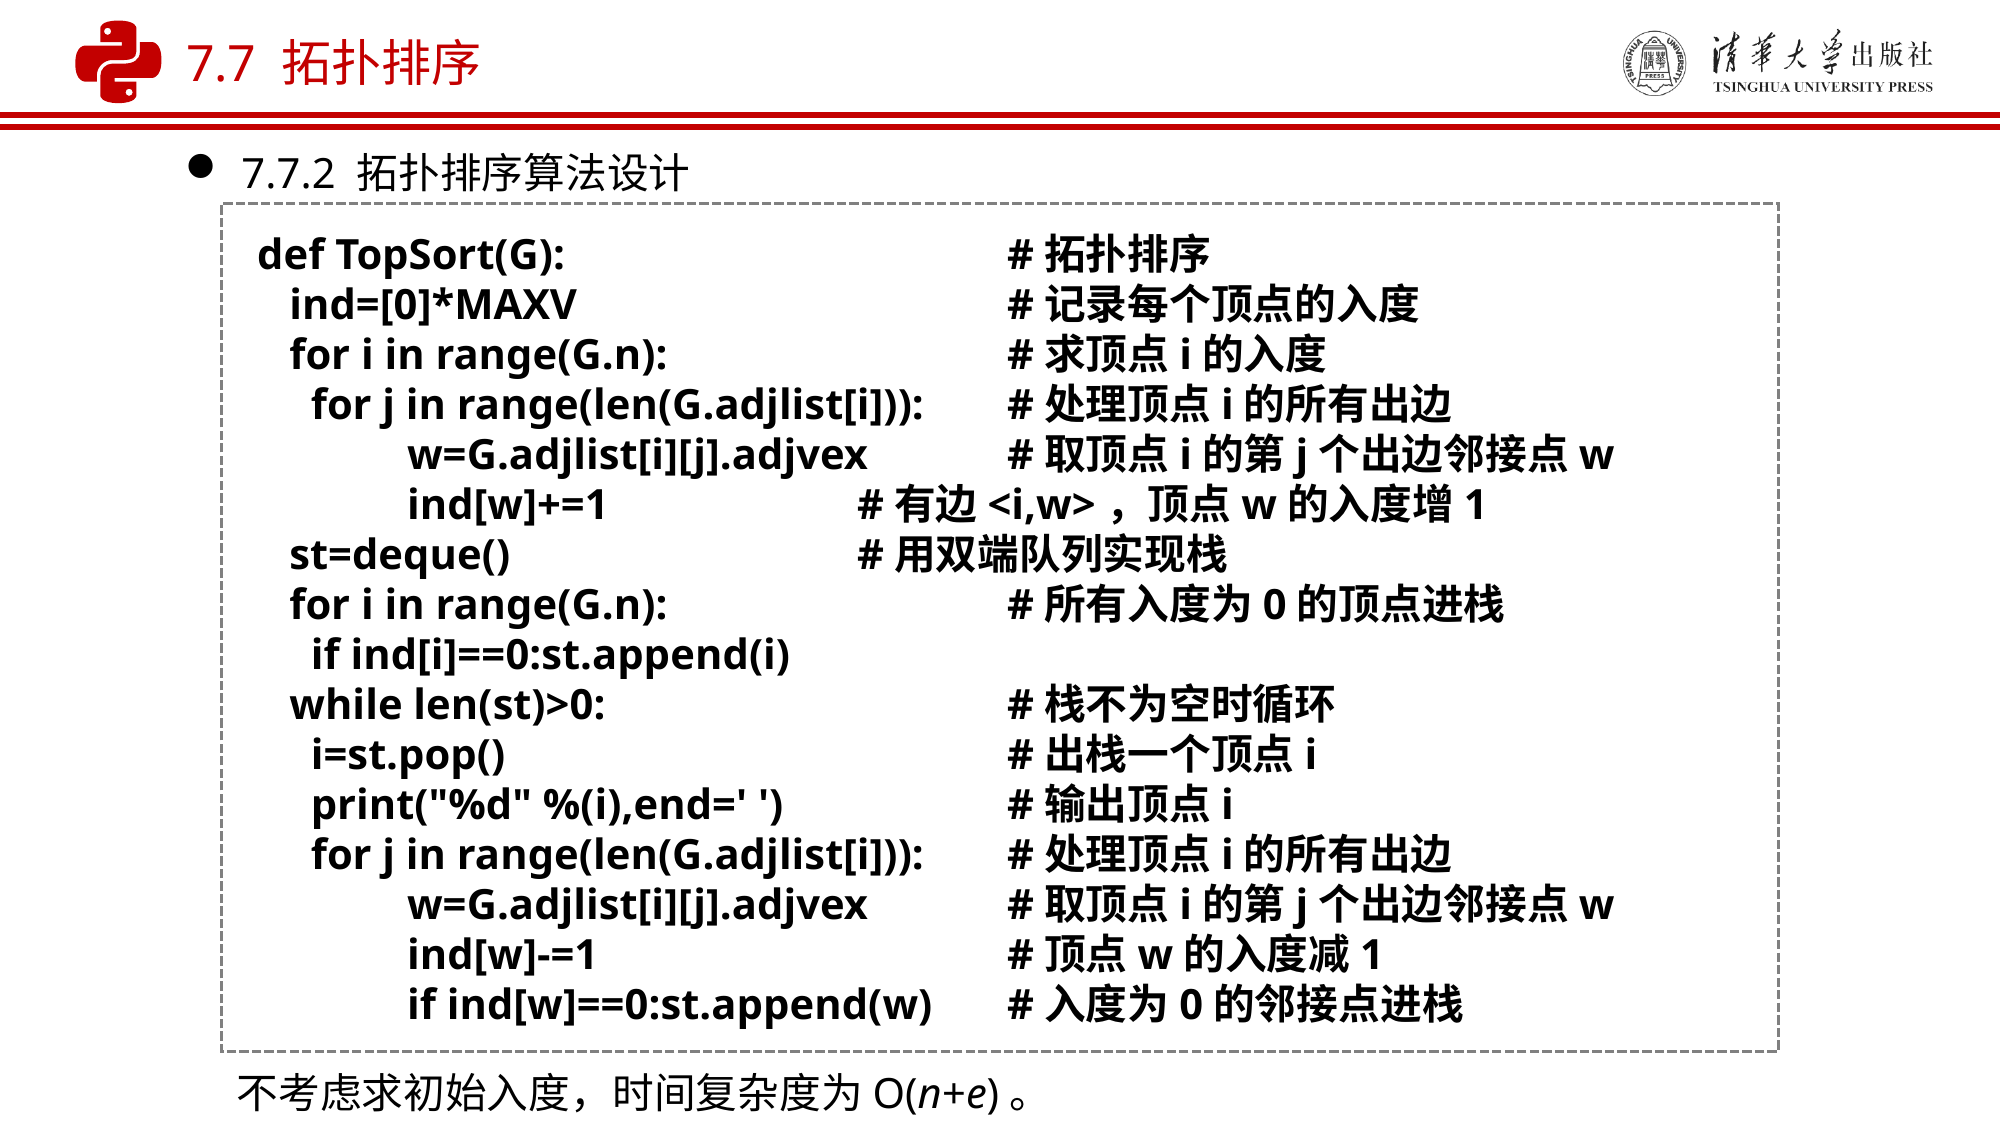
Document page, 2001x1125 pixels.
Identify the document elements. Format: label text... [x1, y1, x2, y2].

text_box def TopSort(G): #拓扑排序 ind=[0]*MAXV #记录每个顶点的入度 for i in range(G.n): #求顶点i的入度 for j in range(len(G.adjlist[i])): #处理顶点i的所有出边 w=G.adjlist[i][j].adjvex #取顶点i的第j个出边邻接点w ind[w]+=1 #有边<i,w>，顶点w的入度增1 st=deque() #用双端队列实现栈 for i in range(G.n): #所有入度为0的顶点进栈 if ind[i]==0:st.append(i) while len(st)>0: #栈不为空时循环 i=st.pop() #出栈一个顶点i print("%d" %(i),end=' ') #输出顶点i for j in range(len(G.adjlist[i])): #处理顶点i的所有出边 w=G.adjlist[i][j].adjvex #取顶点i的第j个出边邻接点w ind[w]-=1 #顶点w的入度减1 if ind[w]==0:st.append(w) #入度为0的邻接点进栈 [221, 203, 1779, 1052]
text_box 7.7 拓扑排序 [171, 24, 497, 99]
text_box 7.7.2 拓扑排序算法设计 [170, 139, 966, 204]
text_box 不考虑求初始入度，时间复杂度为O(n+e)。 [221, 1059, 1148, 1125]
